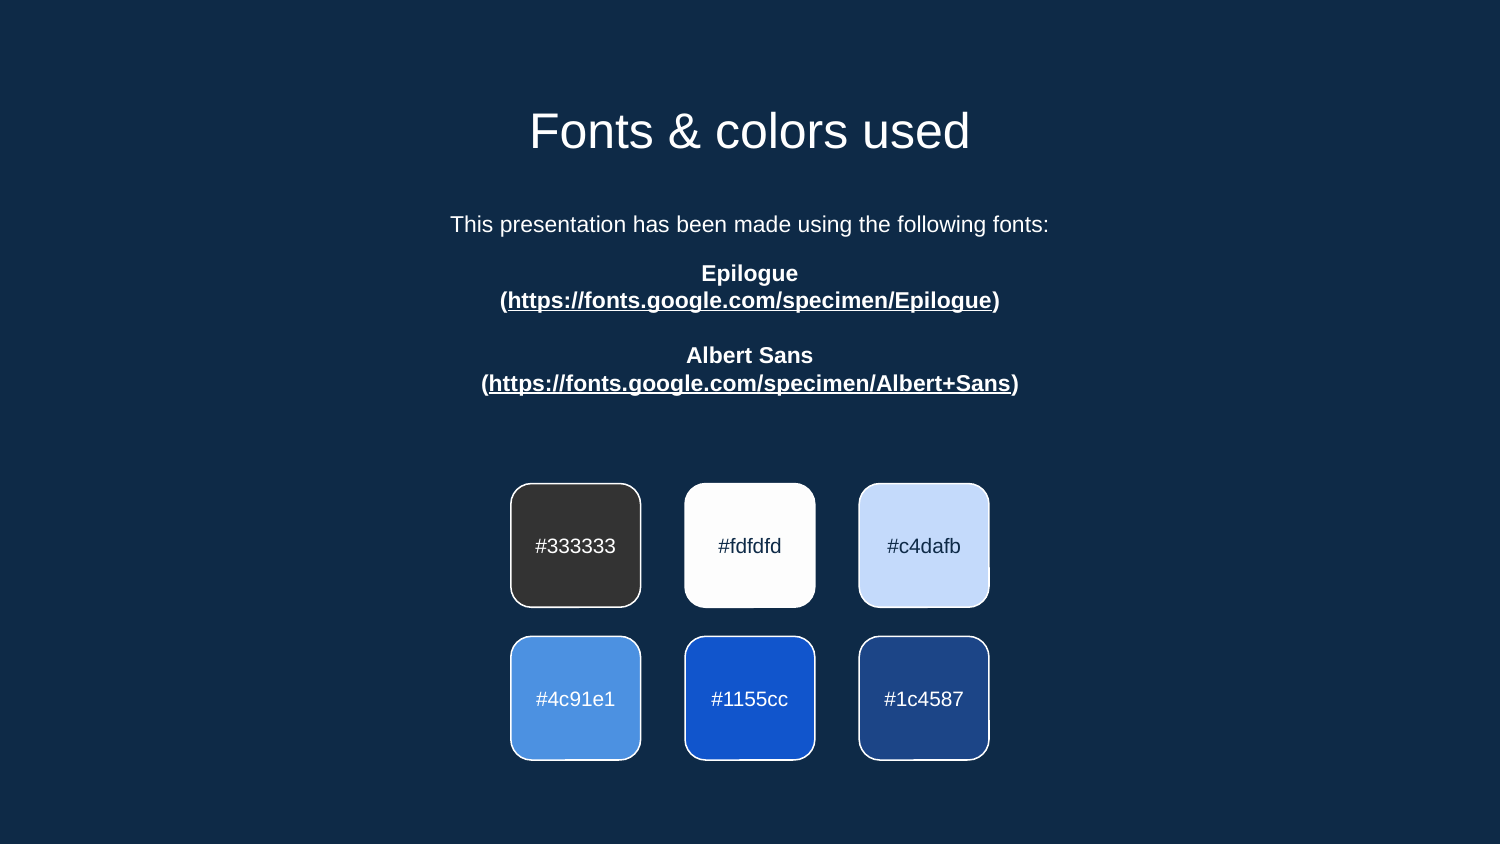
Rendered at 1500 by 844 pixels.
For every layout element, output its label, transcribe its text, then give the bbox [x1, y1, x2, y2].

text_box [685, 735, 815, 761]
text_box #333333 [510, 509, 641, 582]
text_box [685, 483, 815, 509]
text_box [859, 636, 989, 662]
text_box [685, 636, 815, 662]
text_box #fdfdfd [685, 509, 815, 582]
text_box This presentation has been made using the following fonts: Epilogue (https://fonts.google.com/specimen/Epilogue) Albert Sans (https://fonts.google.com/specimen/Albert+Sans) [117, 194, 1383, 429]
text_box [859, 483, 989, 509]
text_box #1c4587 [859, 662, 989, 735]
text_box [510, 735, 641, 761]
text_box #c4dafb [859, 509, 989, 582]
text_box [510, 636, 641, 662]
text_box #4c91e1 [510, 662, 641, 735]
text_box [510, 582, 641, 608]
text_box [859, 735, 989, 761]
text_box [685, 582, 815, 608]
text_box [859, 582, 989, 608]
title Fonts & colors used [117, 83, 1383, 163]
text_box [510, 483, 641, 509]
text_box #1155cc [685, 662, 815, 735]
